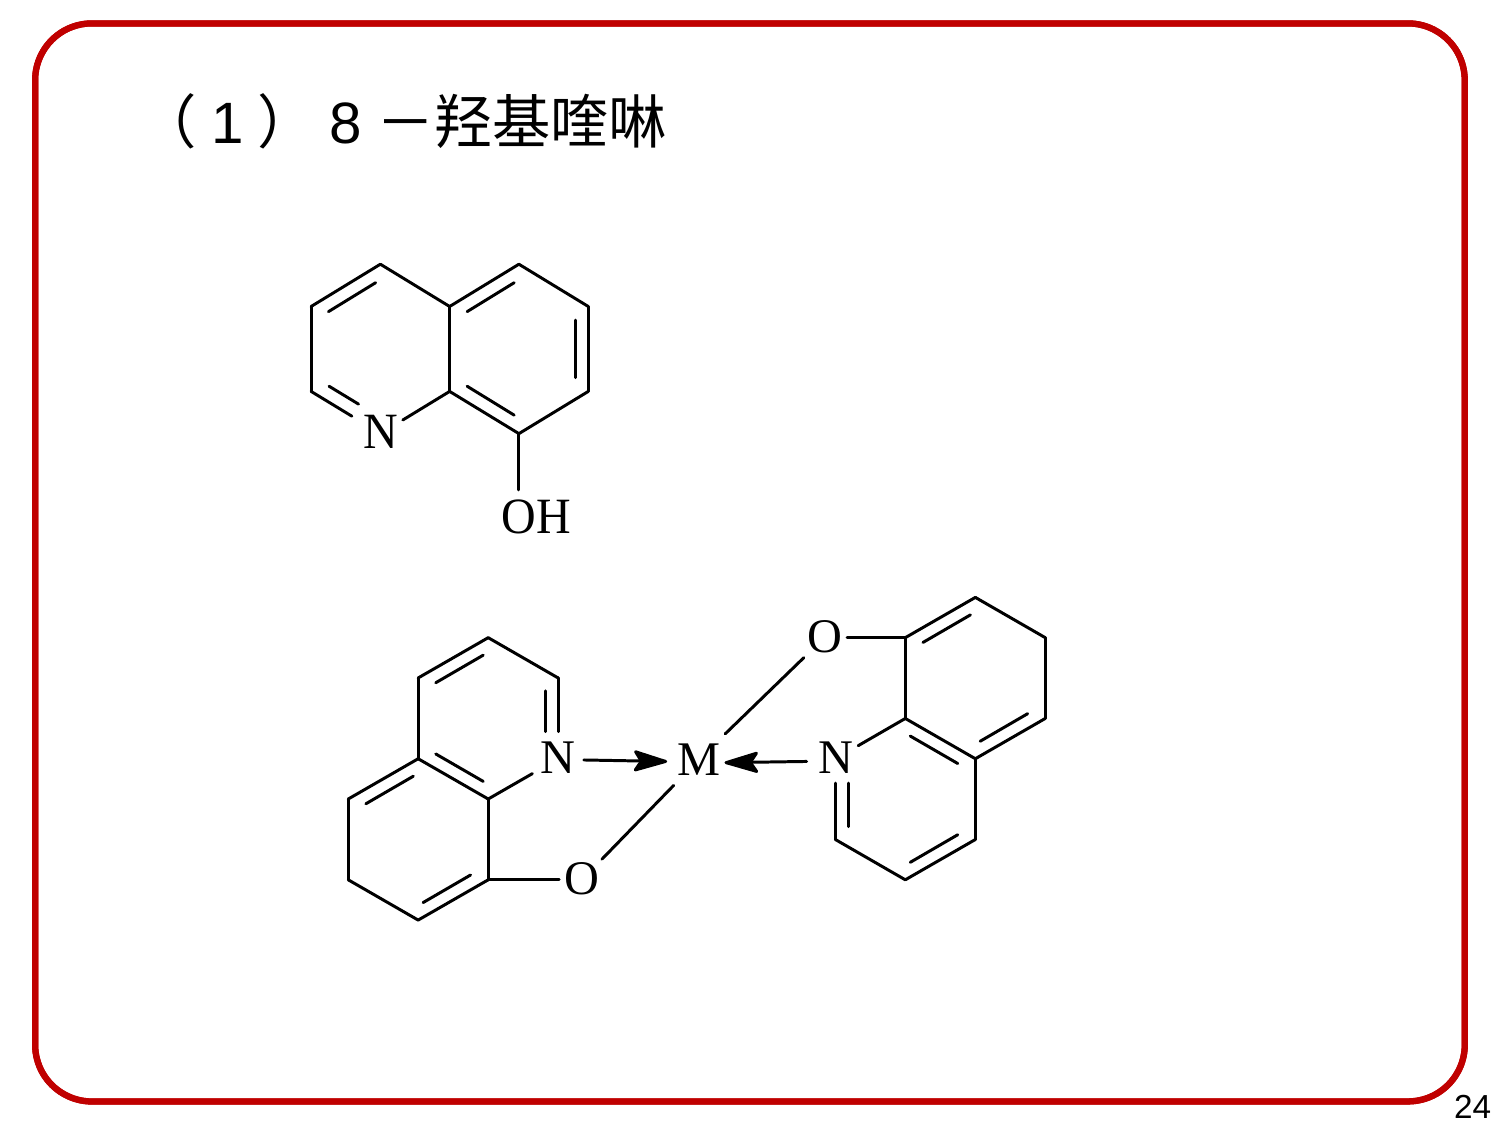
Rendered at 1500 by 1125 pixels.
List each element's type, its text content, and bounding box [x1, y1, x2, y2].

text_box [290, 242, 609, 561]
text_box （1）8－羟基喹啉 [123, 78, 1400, 163]
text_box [336, 585, 1058, 932]
slide_number 24 [1410, 1065, 1500, 1125]
